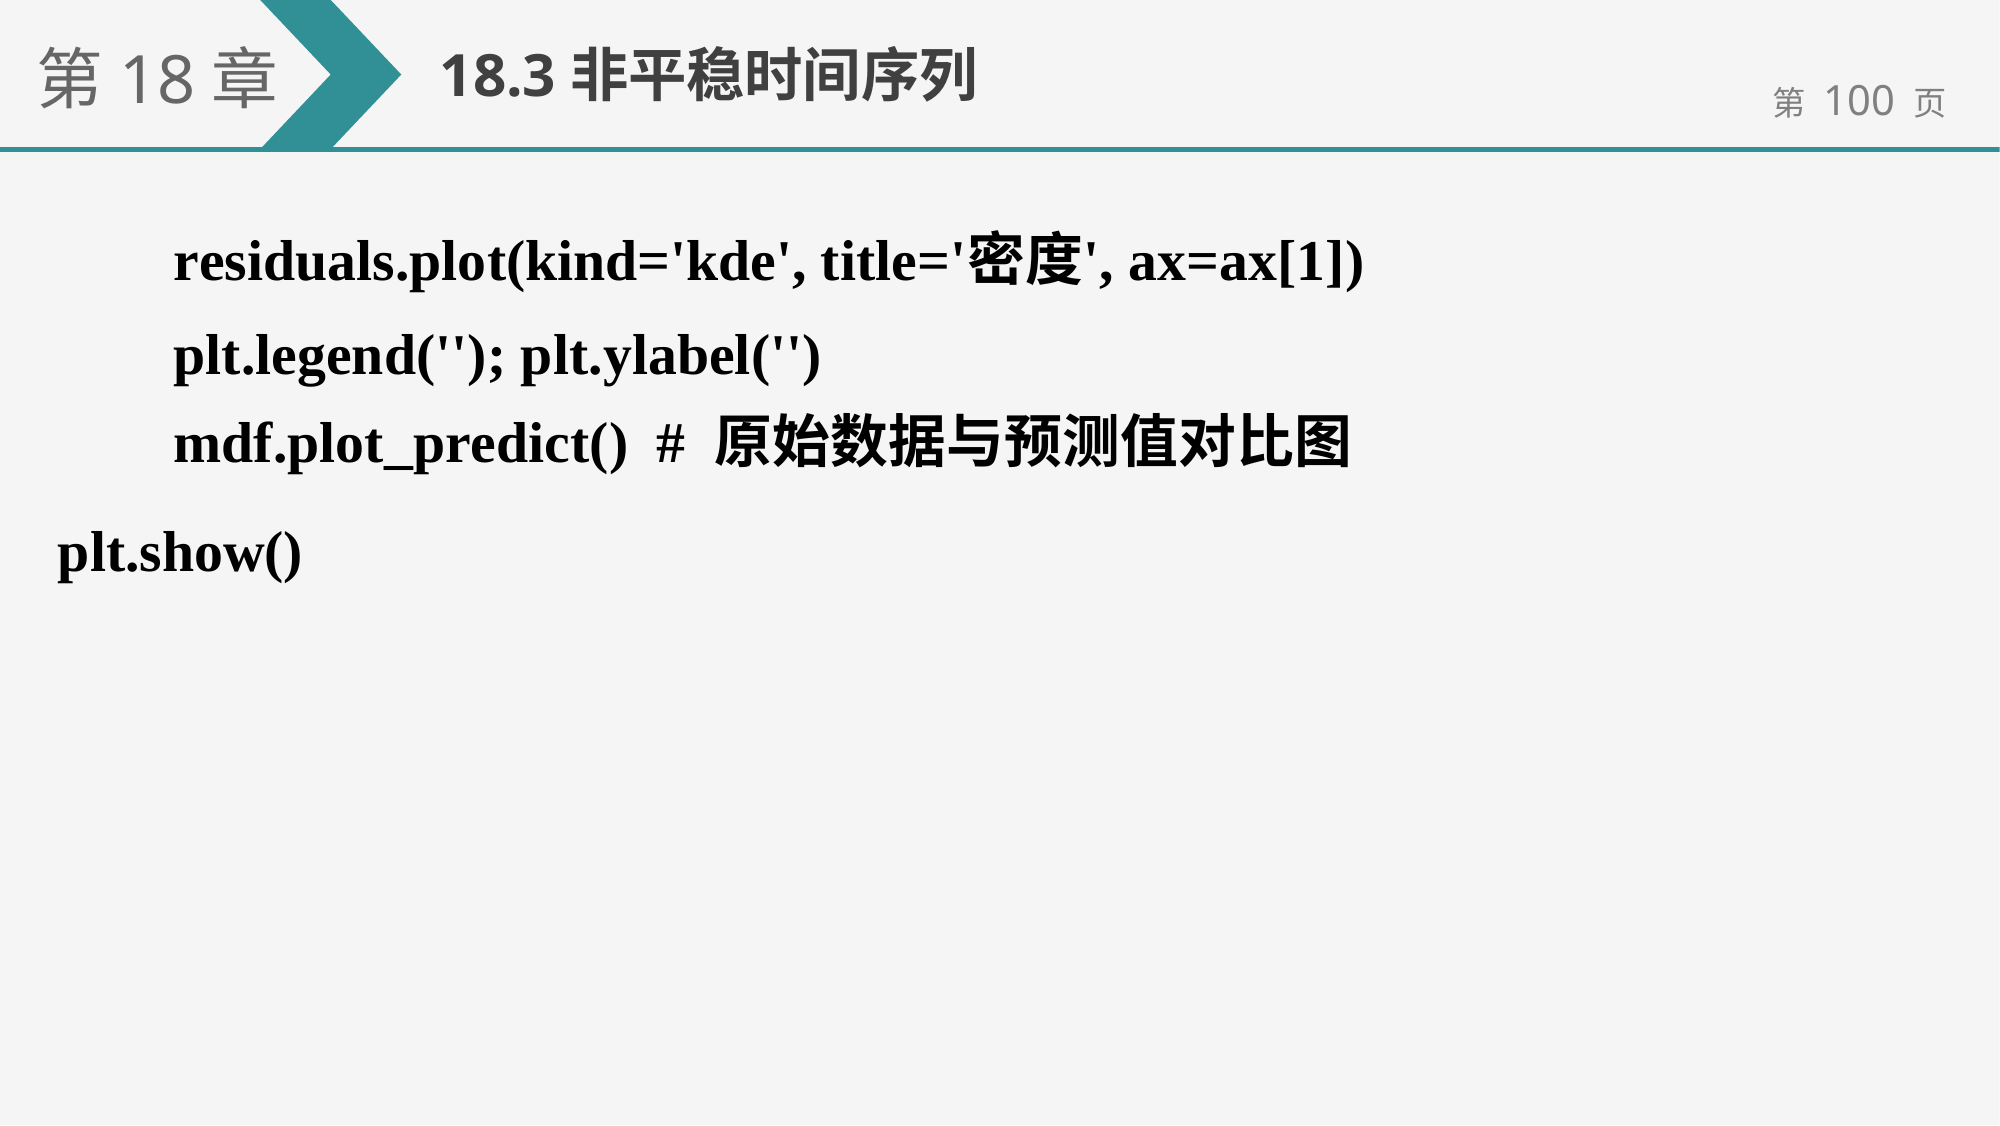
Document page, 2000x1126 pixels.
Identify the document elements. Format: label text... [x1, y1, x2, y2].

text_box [57, 217, 1937, 861]
text_box 第18章 [21, 29, 294, 125]
text_box 18.3非平稳时间序列 [424, 31, 1804, 116]
text_box [258, 0, 403, 148]
